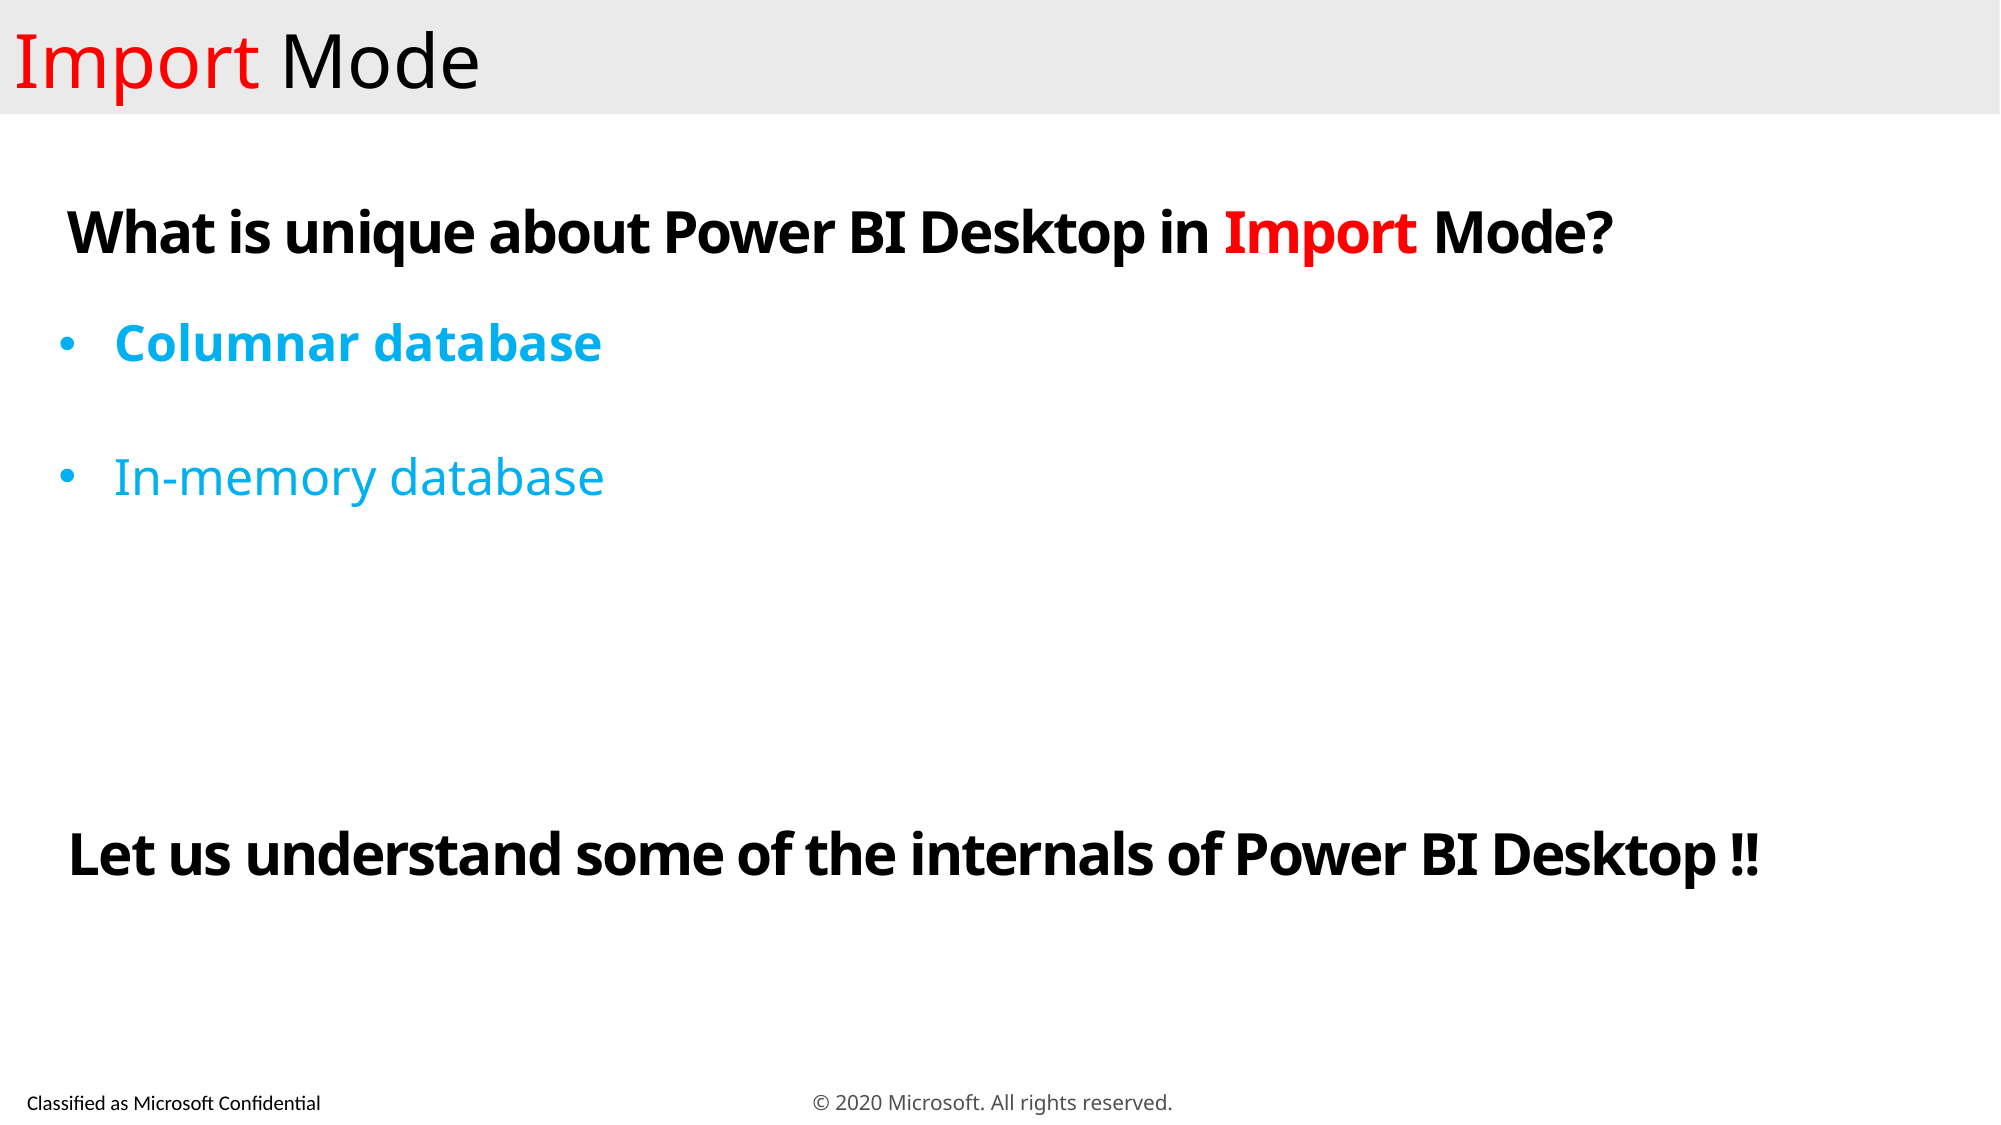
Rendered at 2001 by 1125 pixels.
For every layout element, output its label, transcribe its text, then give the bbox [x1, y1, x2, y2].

text_box [0, 0, 2000, 115]
text_box Import Mode [0, 5, 1879, 111]
title What is unique about Power BI Desktop in Import Mode? [43, 188, 1956, 275]
footer © 2020 Microsoft. All rights reserved. [663, 1084, 1338, 1122]
text_box Columnar database In-memory database [43, 311, 1926, 580]
text_box Let us understand some of the internals of Power BI Desktop !! [43, 810, 1956, 897]
